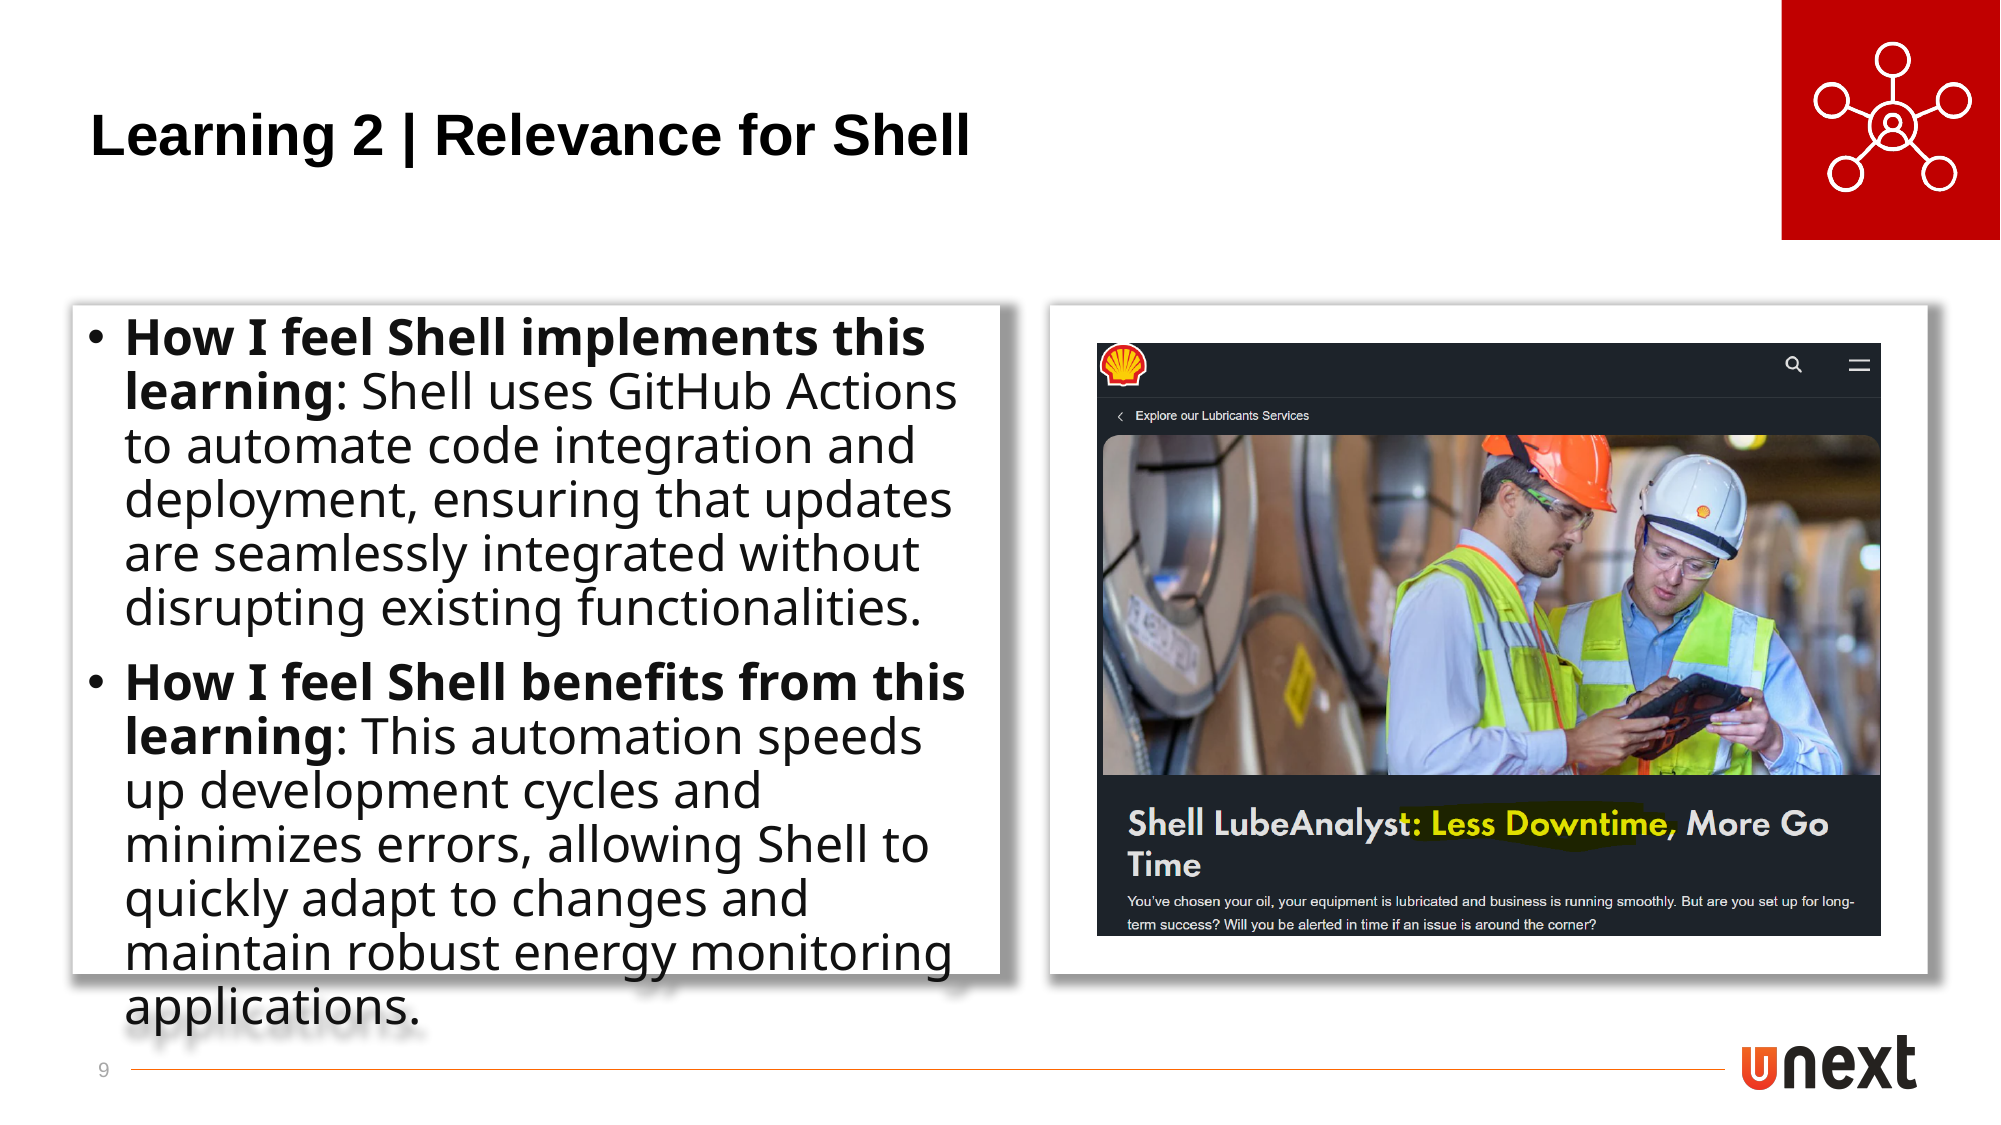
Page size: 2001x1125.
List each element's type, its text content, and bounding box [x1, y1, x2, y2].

picture [1795, 19, 1990, 214]
slide_number 9 [48, 1047, 110, 1091]
text_box [1050, 305, 1928, 974]
title Learning 2 | Relevance for Shell [76, 78, 1795, 196]
text_box [1781, 0, 2000, 241]
text_box How I feel Shell implements this learning: Shell uses GitHub Actions to automate code integration and deployment, ensuring that updates are seamlessly integrated without disrupting existing functionalities. How I feel Shell benefits from this learning: This automation speeds up development cycles and minimizes errors, allowing Shell to quickly adapt to changes and maintain robust energy monitoring applications. [72, 305, 1000, 974]
picture [1742, 1035, 1917, 1090]
picture [1097, 343, 1881, 936]
